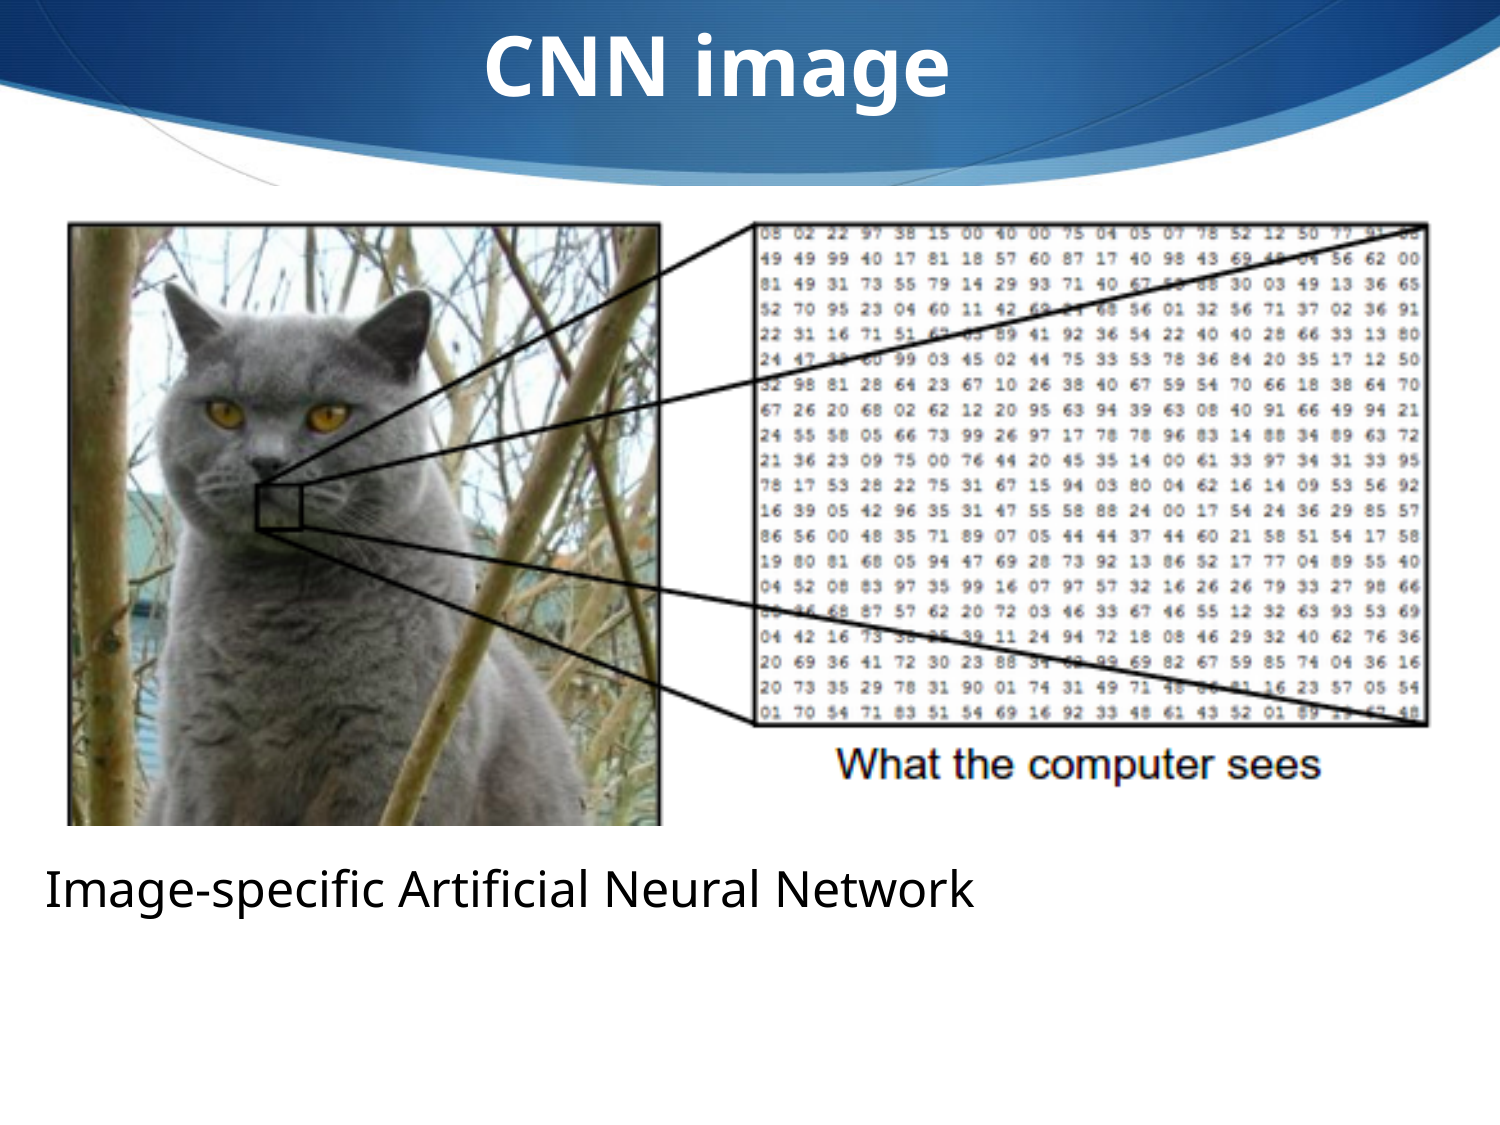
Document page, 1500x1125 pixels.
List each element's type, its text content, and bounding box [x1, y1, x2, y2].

text_box Image-specific Artificial Neural Network [30, 857, 1460, 1064]
picture [0, 0, 1500, 1125]
text_box CNN image [40, 17, 1395, 168]
